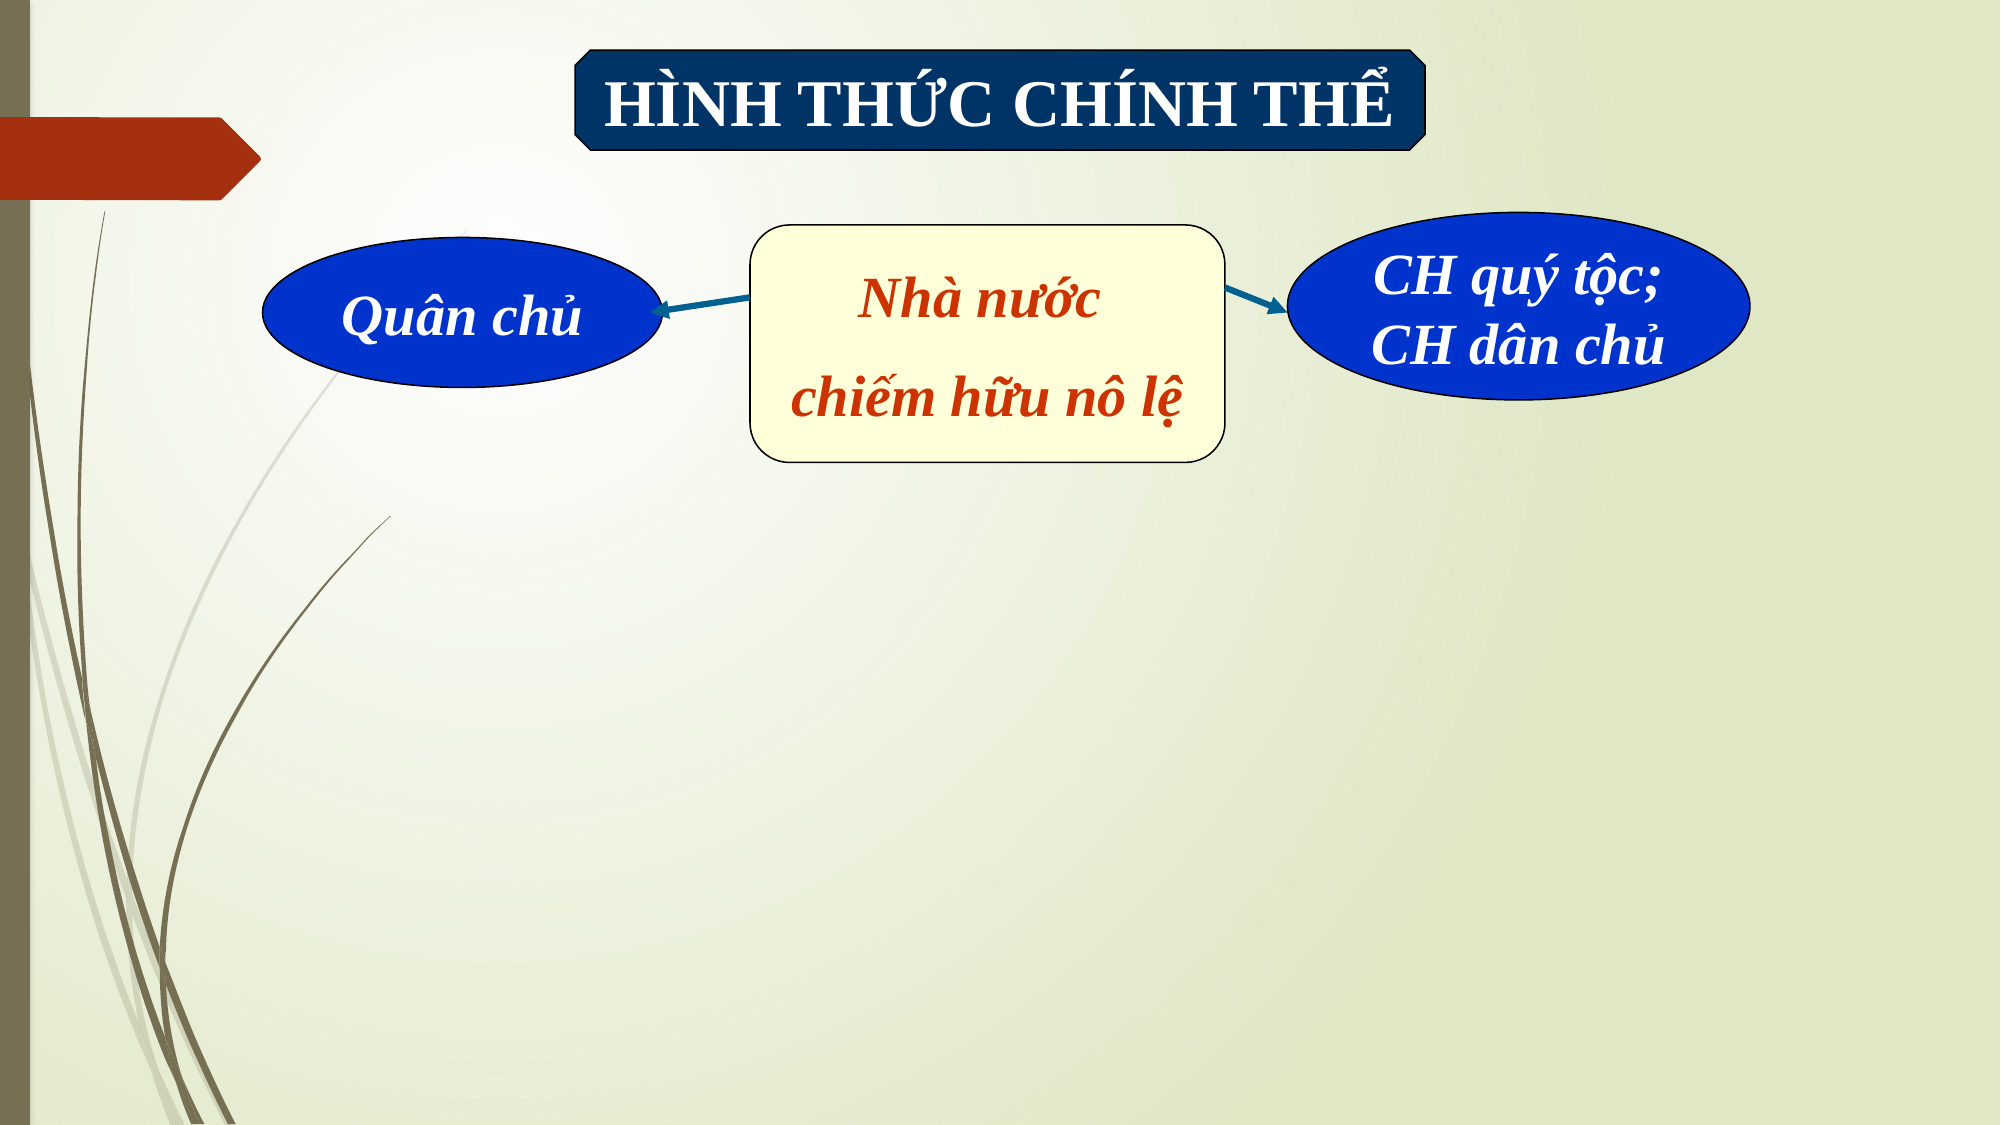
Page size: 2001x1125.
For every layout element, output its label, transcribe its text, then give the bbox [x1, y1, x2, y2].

text_box [649, 297, 751, 317]
text_box [1224, 287, 1288, 314]
text_box Quân chủ [262, 237, 663, 388]
text_box CH quý tộc; CH dân chủ [1287, 212, 1750, 400]
text_box HÌNH THỨC CHÍNH THỂ [575, 50, 1426, 150]
text_box Nhà nước chiếm hữu nô lệ [750, 224, 1225, 463]
